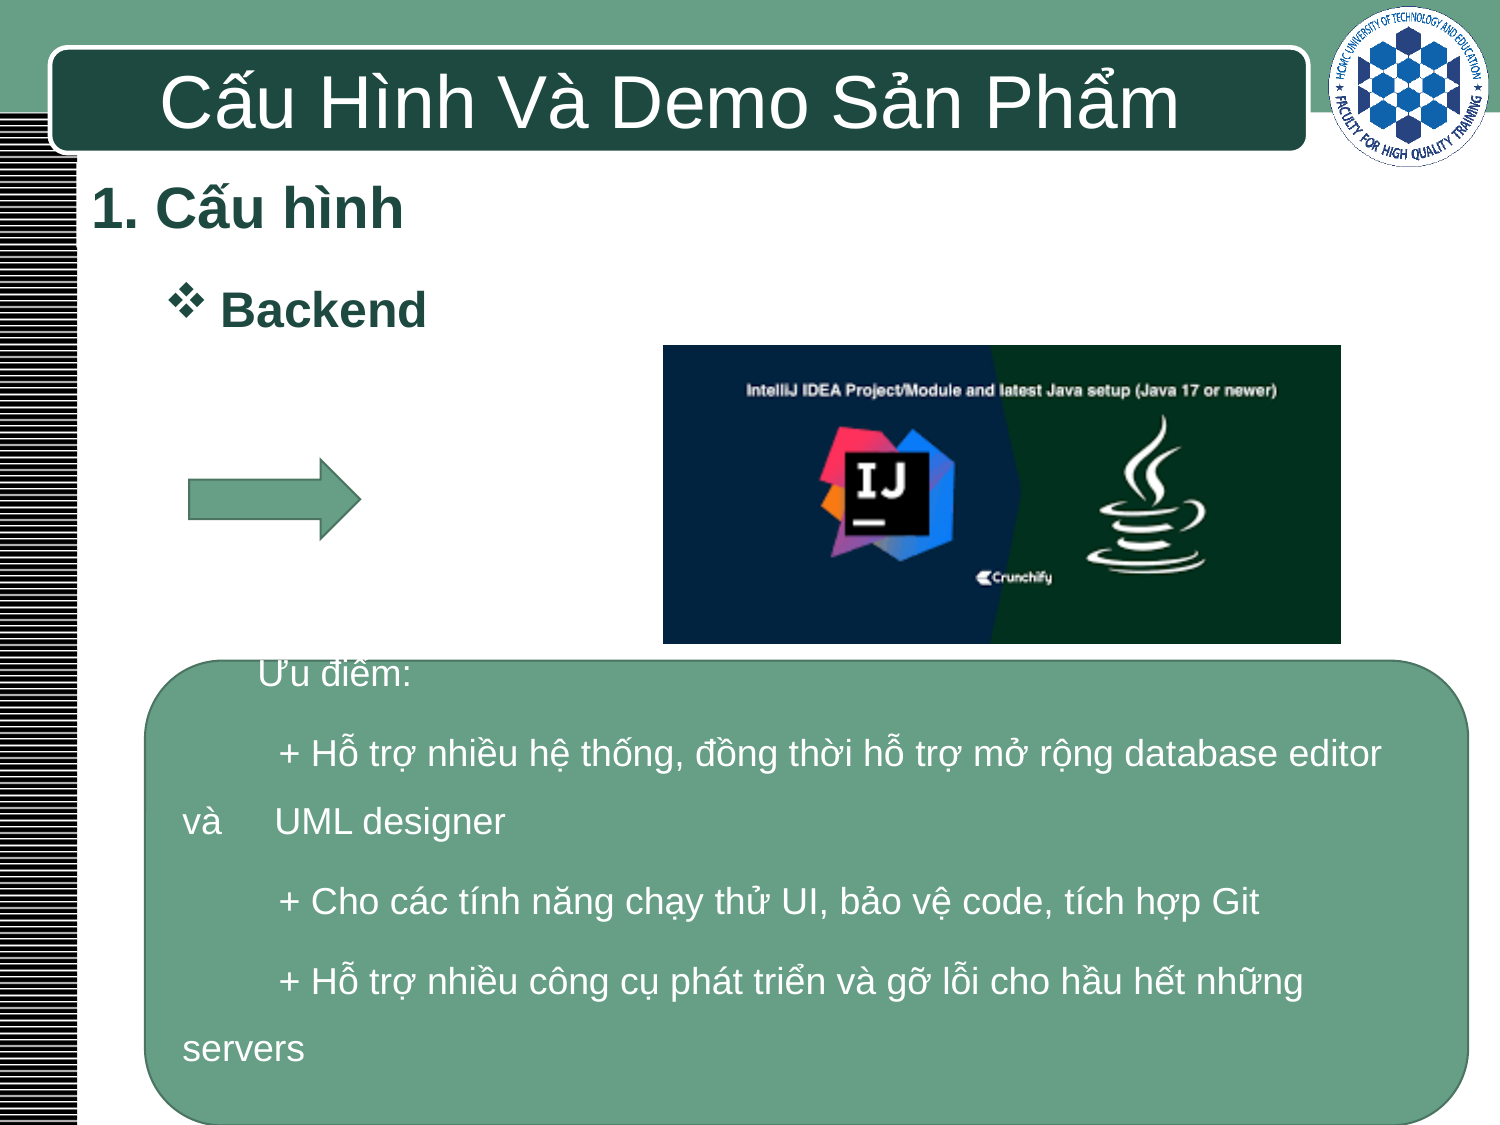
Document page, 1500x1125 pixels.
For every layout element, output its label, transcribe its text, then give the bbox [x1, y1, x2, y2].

picture [662, 345, 1341, 644]
title Cấu Hình Và Demo Sản Phẩm [75, 75, 1288, 145]
picture [0, 113, 78, 1125]
text_box [188, 457, 362, 542]
picture [1328, 6, 1489, 167]
text_box Ưu điểm: + Hỗ trợ nhiều hệ thống, đồng thời hỗ trợ mở rộng database editor và UML designer + Cho các tính năng chạy thử UI, bảo vệ code, tích hợp Git + Hỗ trợ nhiều công cụ phát triển và gỡ lỗi cho hầu hết những servers [143, 659, 1470, 1125]
text_box [0, 0, 1500, 75]
text_box [1151, 643, 1500, 719]
text_box 1. Cấu hình [76, 162, 421, 248]
text_box Backend [149, 269, 444, 345]
